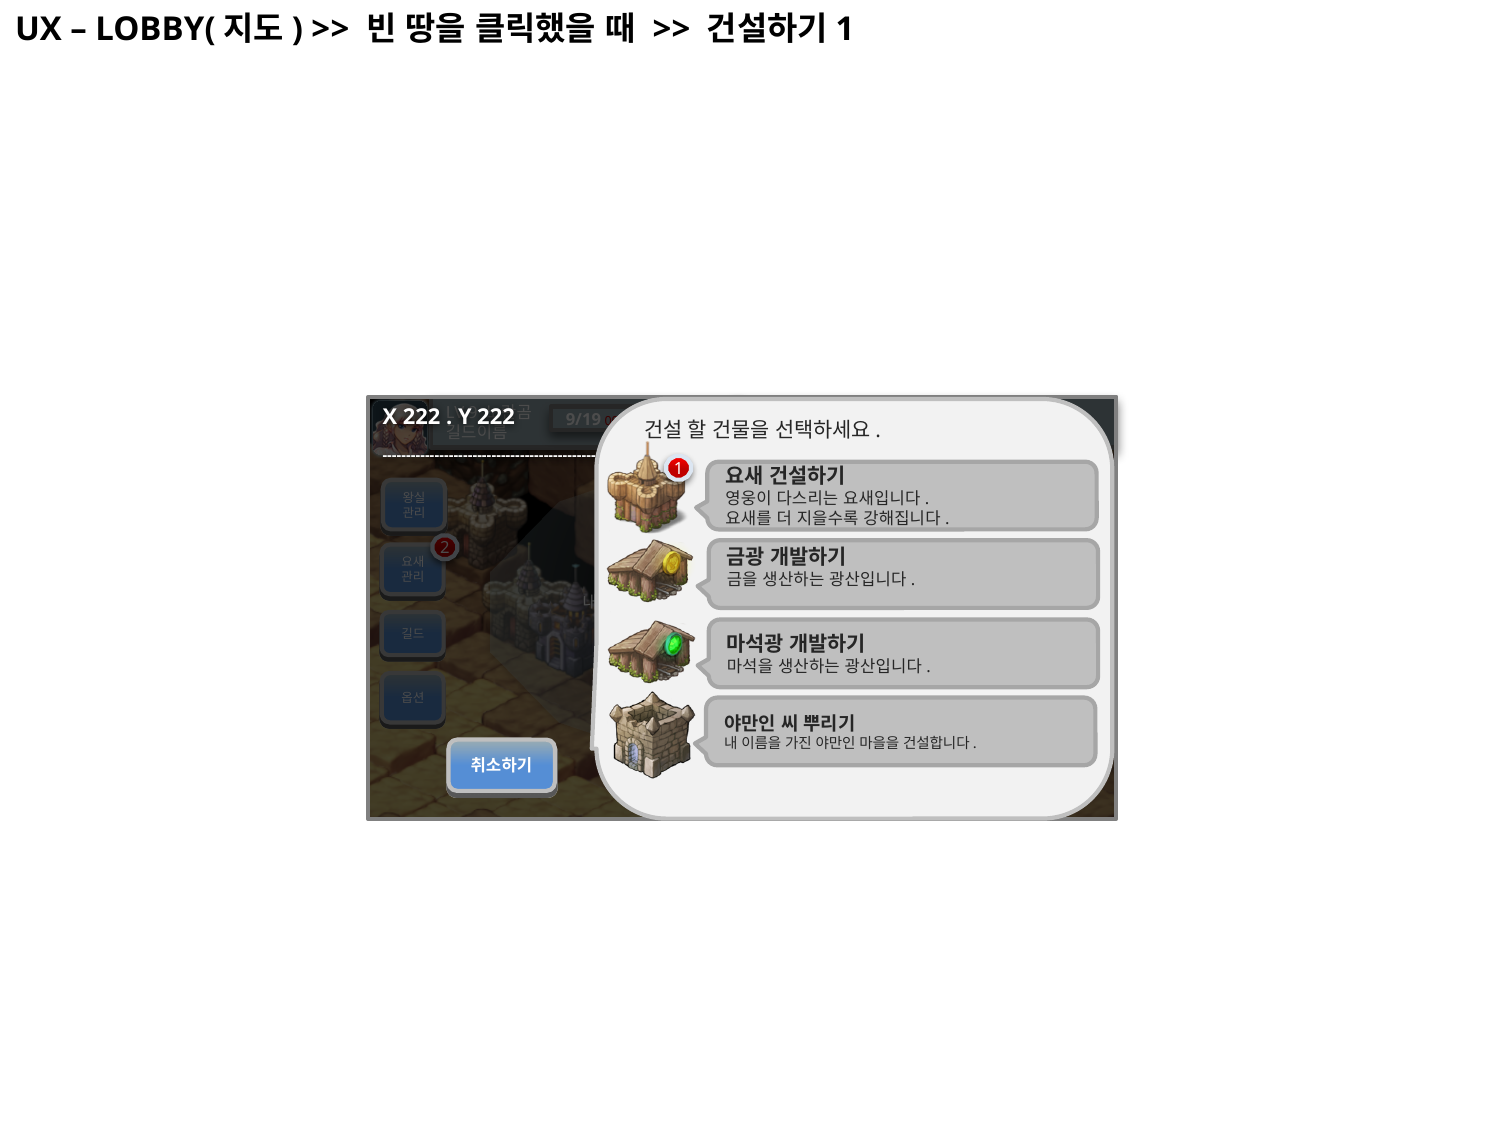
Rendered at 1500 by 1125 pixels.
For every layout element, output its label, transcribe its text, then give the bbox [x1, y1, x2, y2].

text_box UX – LOBBY(지도) >> 빈 땅을 클릭했을 때 >> 건설하기1 [0, 0, 1453, 55]
picture [367, 392, 1117, 819]
